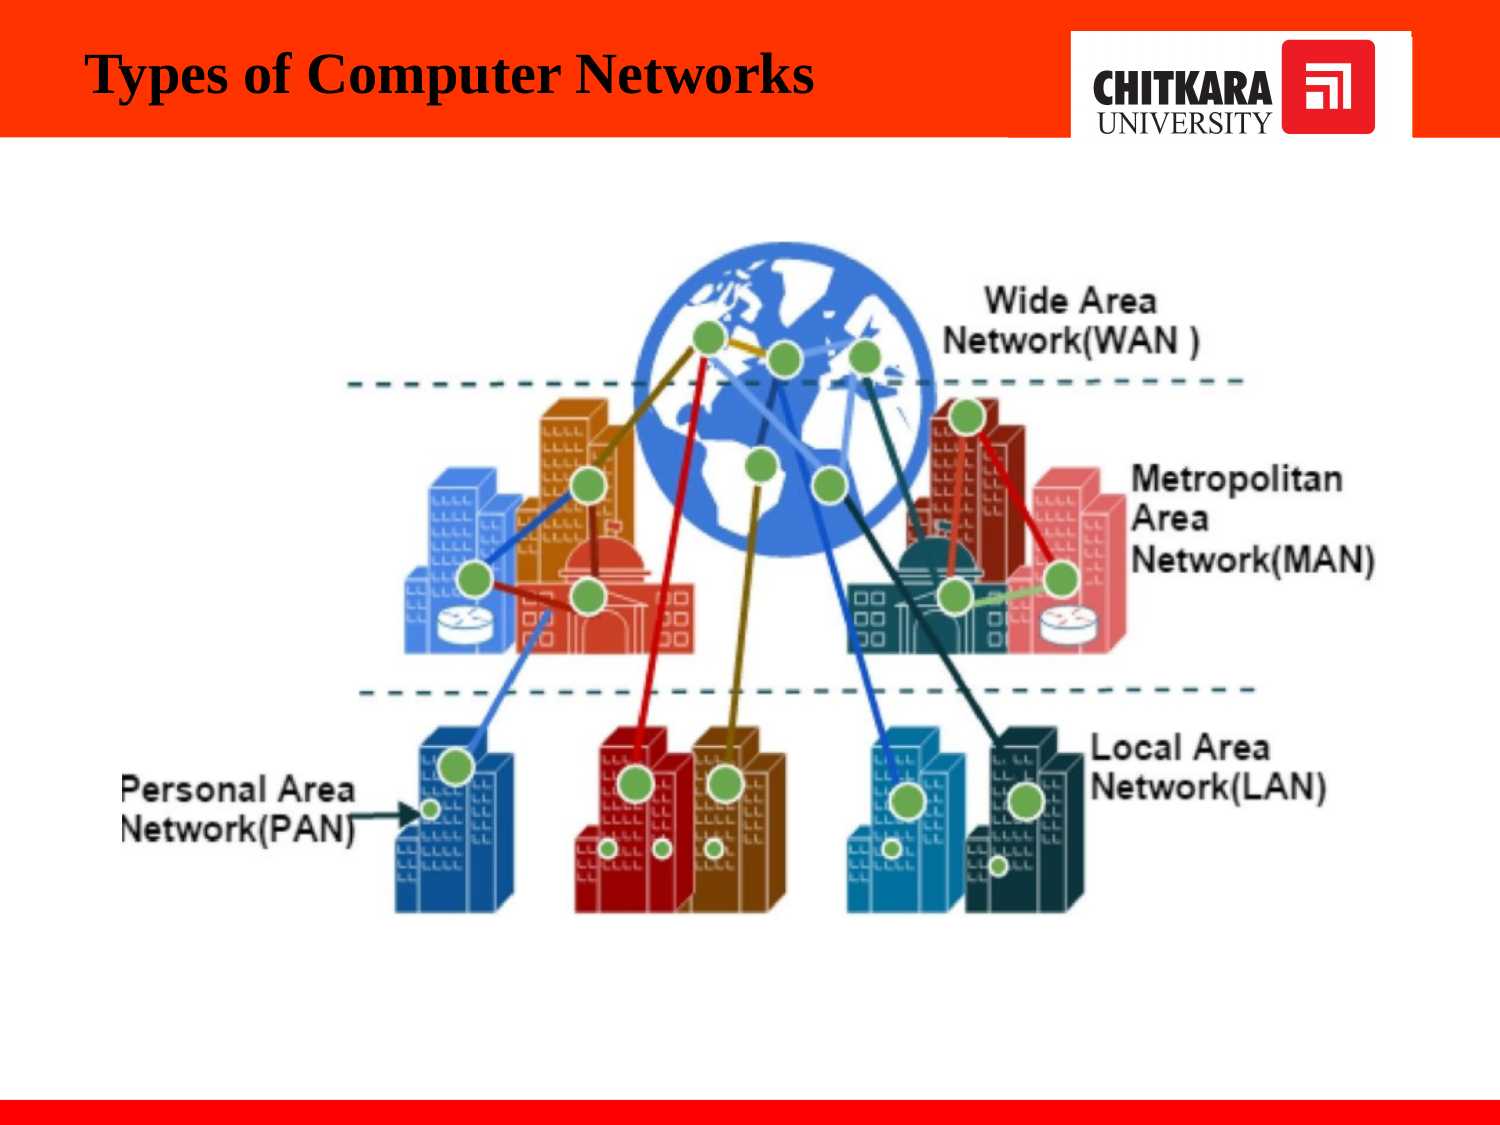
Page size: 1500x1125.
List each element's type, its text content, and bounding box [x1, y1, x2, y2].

title Types of Computer Networks [0, 0, 900, 150]
picture [1074, 37, 1390, 138]
picture [121, 240, 1377, 942]
